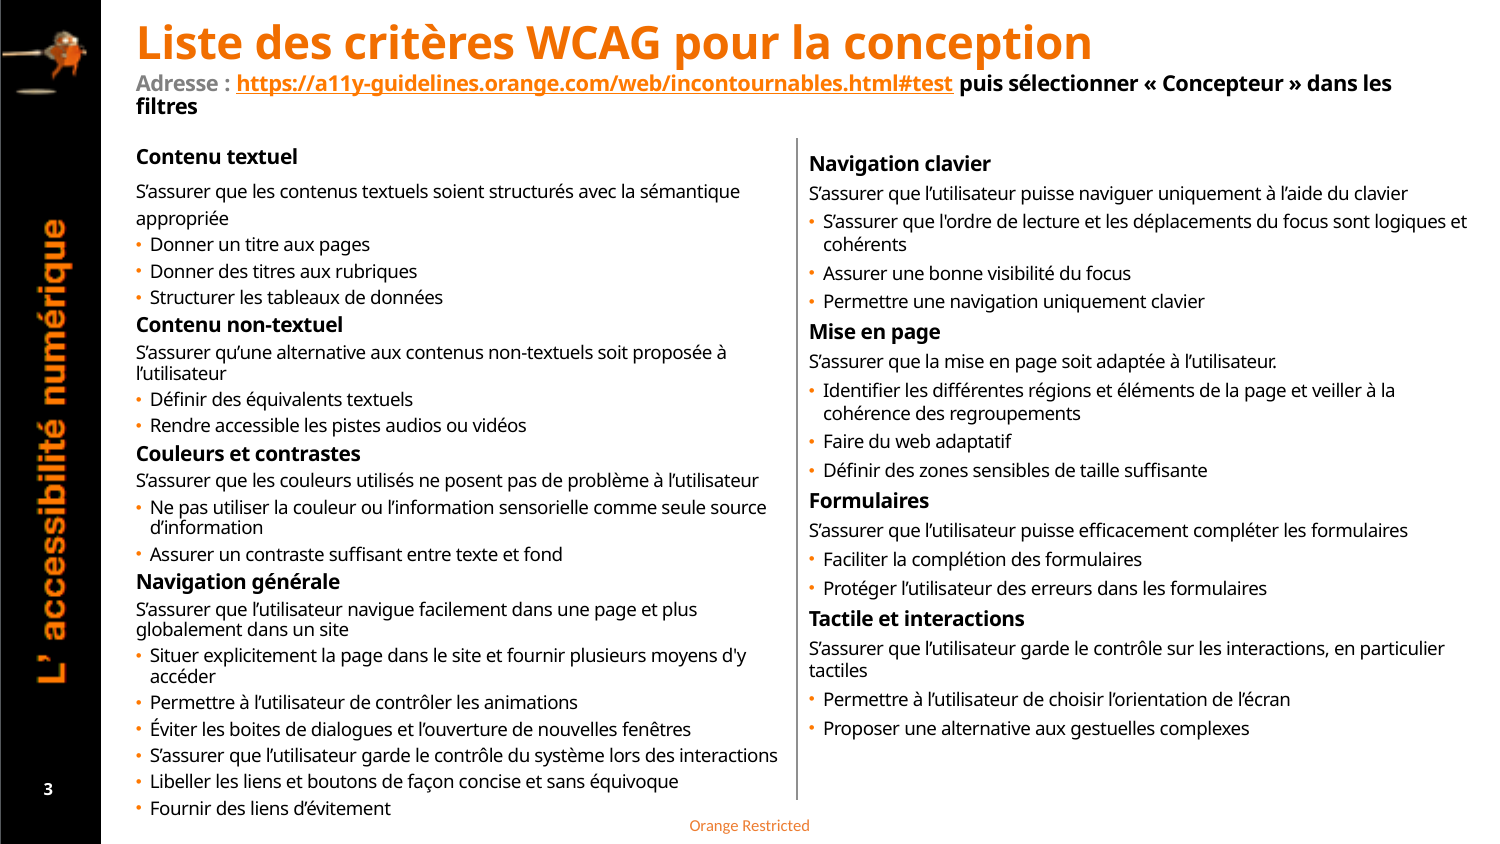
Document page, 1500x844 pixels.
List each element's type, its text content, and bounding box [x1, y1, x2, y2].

text_box Navigation clavier S’assurer que l’utilisateur puisse naviguer uniquement à l’aide du clavier S’assurer que l'ordre de lecture et les déplacements du focus sont logiques et cohérents Assurer une bonne visibilité du focus Permettre une navigation uniquement clavier Mise en page S’assurer que la mise en page soit adaptée à l’utilisateur. Identifier les différentes régions et éléments de la page et veiller à la cohérence des regroupements Faire du web adaptatif Définir des zones sensibles de taille suffisante Formulaires S’assurer que l’utilisateur puisse efficacement compléter les formulaires Faciliter la complétion des formulaires Protéger l’utilisateur des erreurs dans les formulaires Tactile et interactions S’assurer que l’utilisateur garde le contrôle sur les interactions, en particulier tactiles Permettre à l’utilisateur de choisir l’orientation de l’écran Proposer une alternative aux gestuelles complexes [809, 150, 1471, 777]
title Liste des critères WCAG pour la conception Adresse : https://a11y-guidelines.orange.com/web/incontournables.html#test puis sélectionner « Concepteur » dans les filtres [135, 20, 1459, 143]
picture [0, 0, 101, 844]
list Contenu textuel S’assurer que les contenus textuels soient structurés avec la sémantique appropriée Donner un titre aux pages Donner des titres aux rubriques Structurer les tableaux de données Contenu non-textuel S’assurer qu’une alternative aux contenus non-textuels soit proposée à l’utilisateur Définir des équivalents textuels Rendre accessible les pistes audios ou vidéos Couleurs et contrastes S’assurer que les couleurs utilisés ne posent pas de problème à l’utilisateur Ne pas utiliser la couleur ou l’information sensorielle comme seule source d’information Assurer un contraste suffisant entre texte et fond Navigation générale S’assurer que l’utilisateur navigue facilement dans une page et plus globalement dans un site Situer explicitement la page dans le site et fournir plusieurs moyens d'y accéder Permettre à l’utilisateur de contrôler les animations Éviter les boites de dialogues et l’ouverture de nouvelles fenêtres S’assurer que l’utilisateur garde le contrôle du système lors des interactions Libeller les liens et boutons de façon concise et sans équivoque Fournir des liens d’évitement [135, 146, 792, 773]
